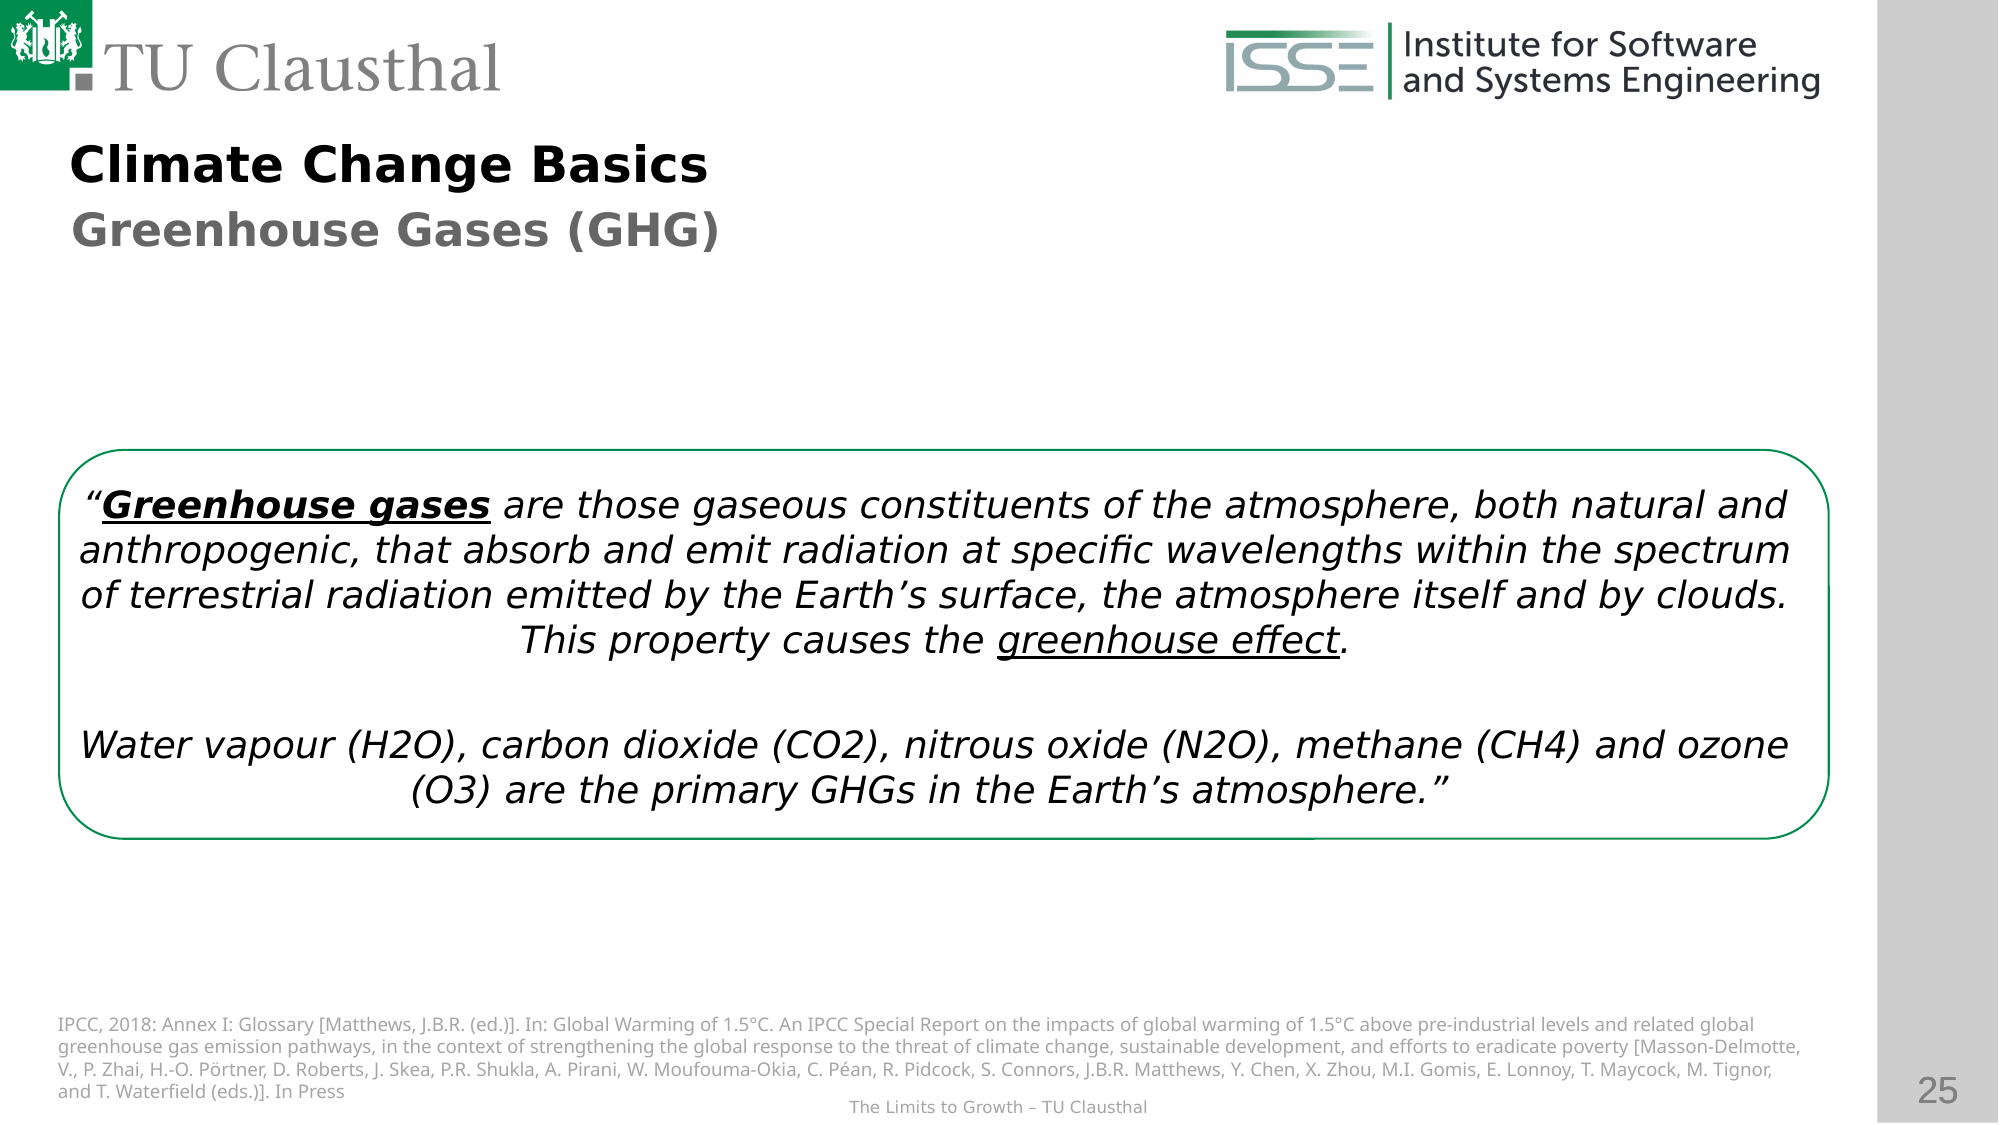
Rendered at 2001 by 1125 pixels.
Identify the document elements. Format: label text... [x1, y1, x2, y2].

text_box Greenhouse Gases (GHG) [70, 188, 1769, 269]
text_box IPCC, 2018: Annex I: Glossary [Matthews, J.B.R. (ed.)]. In: Global Warming of 1.5°C. An IPCC Special Report on the impacts of global warming of 1.5°C above pre-industrial levels and related global greenhouse gas emission pathways, in the context of strengthening the global response to the threat of climate change, sustainable development, and efforts to eradicate poverty [Masson-Delmotte, V., P. Zhai, H.-O. Pörtner, D. Roberts, J. Skea, P.R. Shukla, A. Pirani, W. Moufouma-Okia, C. Péan, R. Pidcock, S. Connors, J.B.R. Matthews, Y. Chen, X. Zhou, M.I. Gomis, E. Lonnoy, T. Maycock, M. Tignor, and T. Waterfield (eds.)]. In Press [43, 1004, 1814, 1110]
text_box [58, 448, 1830, 840]
text_box Climate Change Basics [55, 125, 1817, 206]
picture [1218, 22, 1825, 106]
picture [0, 0, 500, 91]
text_box “Greenhouse gases are those gaseous constituents of the atmosphere, both natural and anthropogenic, that absorb and emit radiation at specific wavelengths within the spectrum of terrestrial radiation emitted by the Earth’s surface, the atmosphere itself and by clouds. This property causes the greenhouse effect. Water vapour (H2O), carbon dioxide (CO2), nitrous oxide (N2O), methane (CH4) and ozone (O3) are the primary GHGs in the Earth’s atmosphere.” [55, 208, 1817, 1033]
